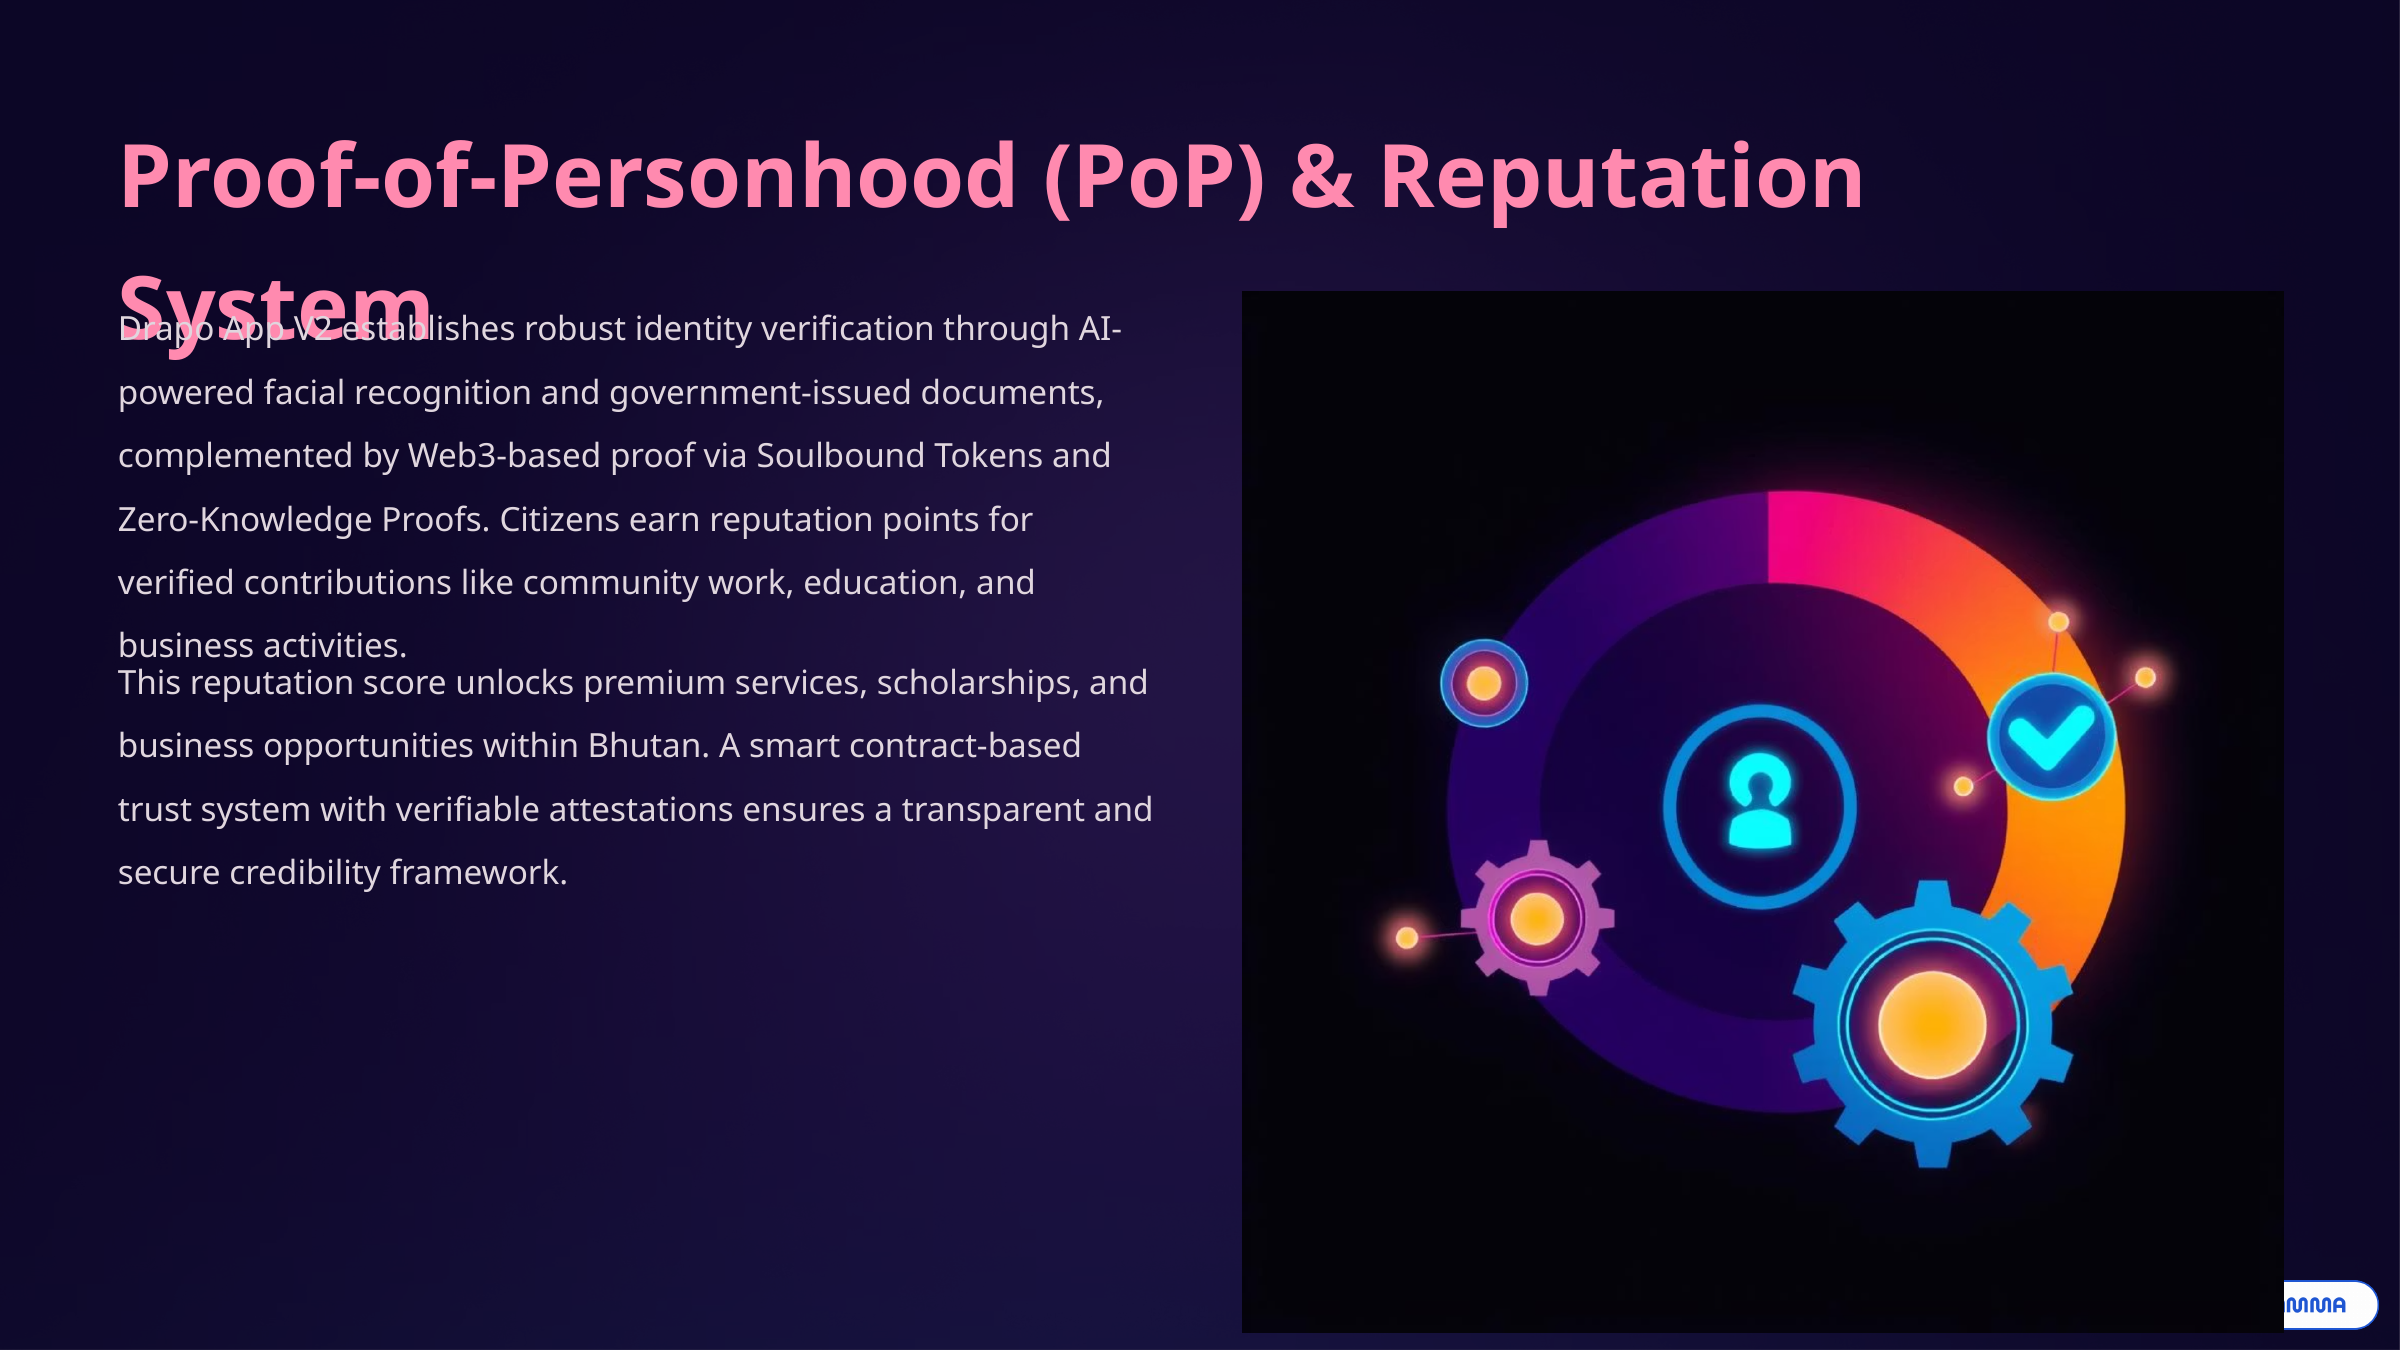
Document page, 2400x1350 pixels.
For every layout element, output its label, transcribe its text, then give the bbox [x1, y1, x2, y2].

picture [1242, 291, 2389, 1339]
text_box Proof-of-Personhood (PoP) & Reputation System [117, 92, 1992, 204]
text_box This reputation score unlocks premium services, scholarships, and business opportunities within Bhutan. A smart contract-based trust system with verifiable attestations ensures a transparent and secure credibility framework. [117, 637, 1159, 854]
text_box Drapo App V2 establishes robust identity verification through AI-powered facial recognition and government-issued documents, complemented by Web3-based proof via Soulbound Tokens and Zero-Knowledge Proofs. Citizens earn reputation points for verified contributions like community work, education, and business activities. [117, 283, 1159, 608]
